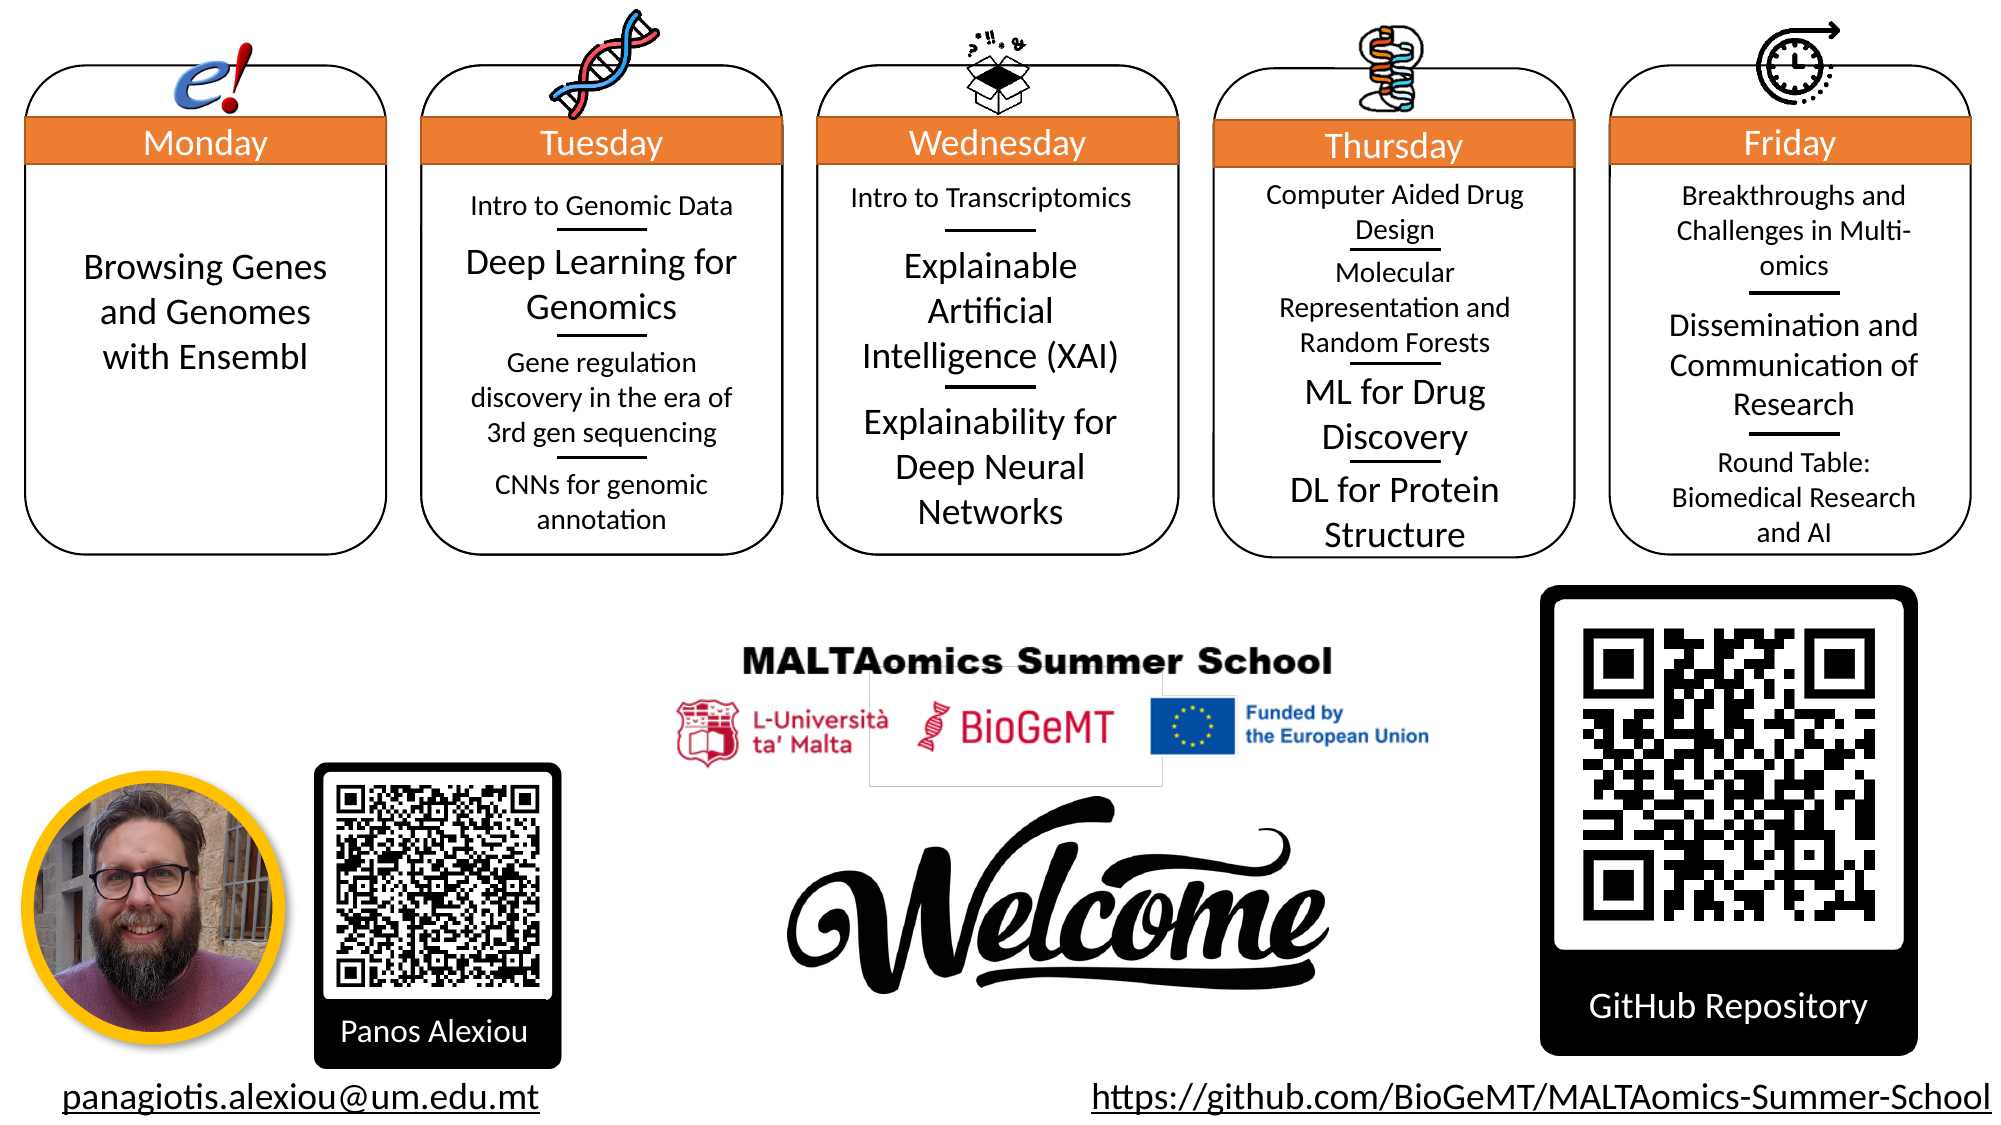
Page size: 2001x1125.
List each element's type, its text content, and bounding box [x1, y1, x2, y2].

picture [1534, 581, 1922, 1059]
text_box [25, 8, 1971, 564]
picture [643, 628, 1450, 994]
text_box https://github.com/BioGeMT/MALTAomics-Summer-School [1076, 1064, 2000, 1125]
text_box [27, 759, 567, 1125]
